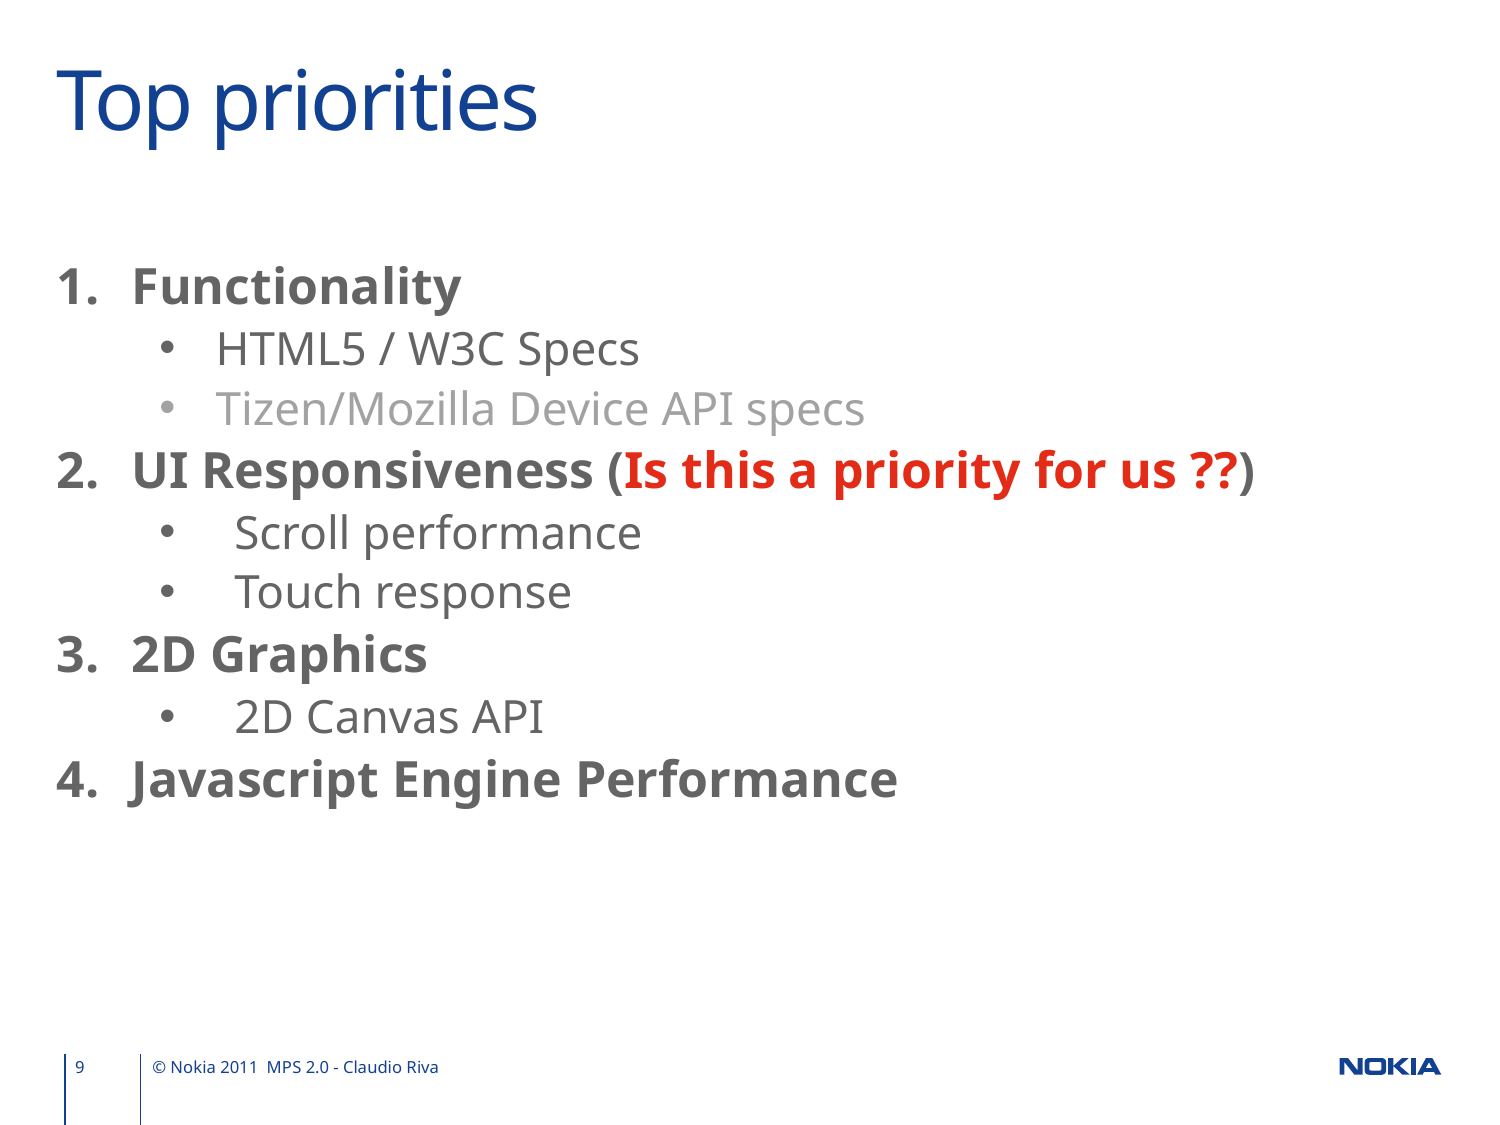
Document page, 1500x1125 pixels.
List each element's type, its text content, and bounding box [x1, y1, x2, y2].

slide_number 9 [75, 1057, 124, 1079]
list Functionality HTML5 / W3C Specs Tizen/Mozilla Device API specs UI Responsiveness (Is this a priority for us ??) Scroll performance Touch response 2D Graphics 2D Canvas API Javascript Engine Performance [56, 254, 1436, 1032]
footer © Nokia 2011 MPS 2.0 - Claudio Riva [152, 1057, 1231, 1079]
title Top priorities [56, 47, 1433, 149]
